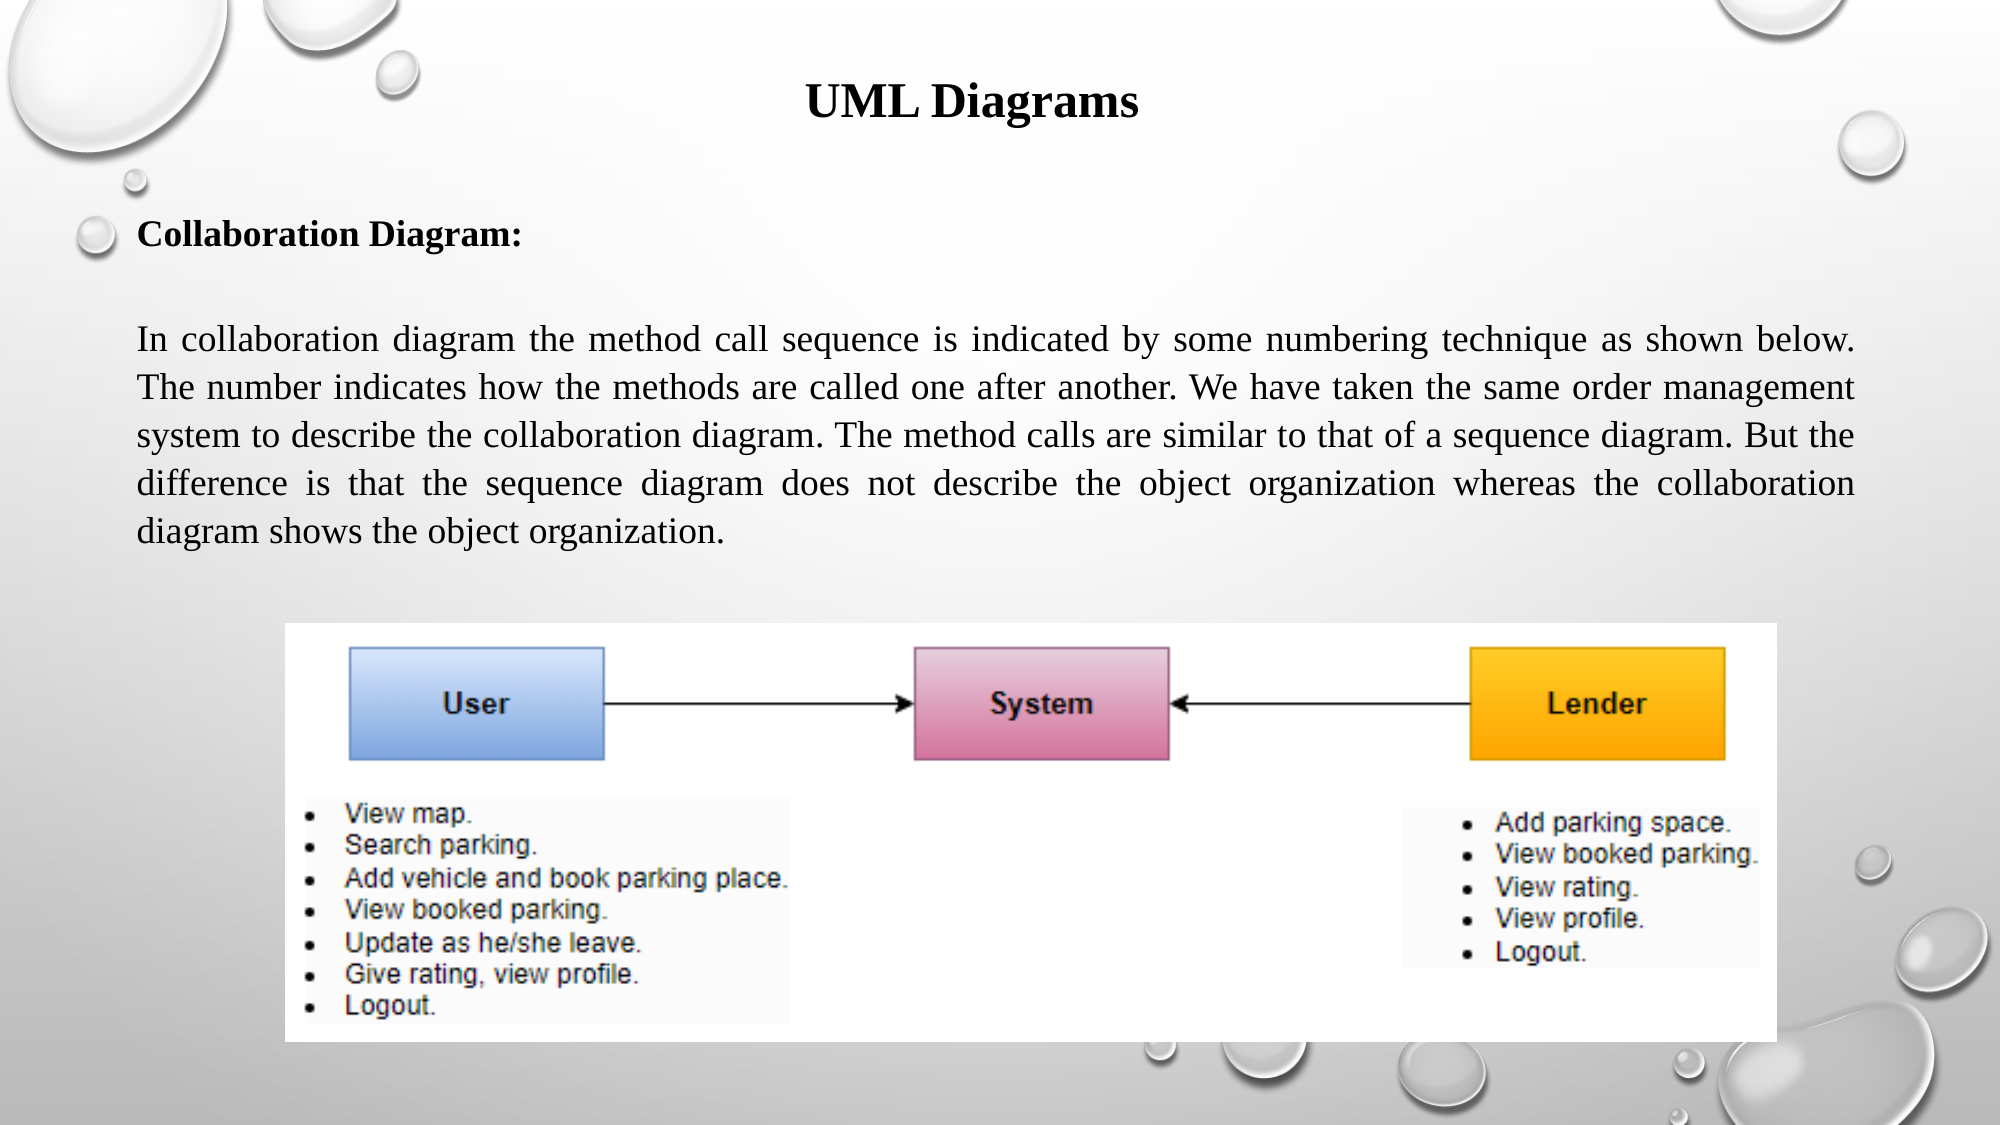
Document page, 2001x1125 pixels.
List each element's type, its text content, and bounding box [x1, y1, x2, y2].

picture [0, 0, 2000, 1125]
text_box Collaboration Diagram: In collaboration diagram the method call sequence is indicated by some numbering technique as shown below. The number indicates how the methods are called one after another. We have taken the same order management system to describe the collaboration diagram. The method calls are similar to that of a sequence diagram. But the difference is that the sequence diagram does not describe the object organization whereas the collaboration diagram shows the object organization. [121, 198, 1873, 559]
text_box UML Diagrams [789, 59, 1155, 135]
